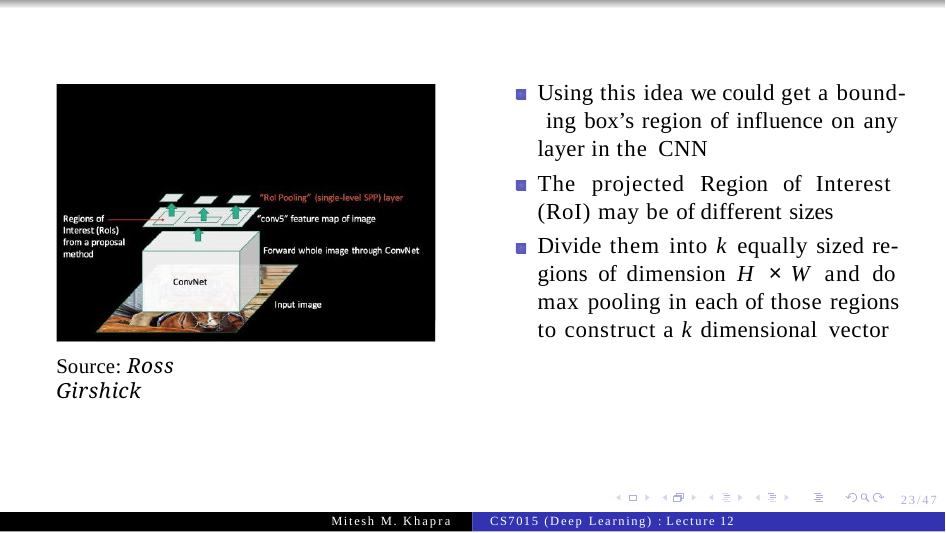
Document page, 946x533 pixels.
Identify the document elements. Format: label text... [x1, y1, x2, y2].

text_box [515, 243, 527, 254]
text_box The projected Region of Interest (RoI) may be of different sizes Divide them into k equally sized re- gions of dimension H × W and do max pooling in each of those regions to construct a k dimensional vector [535, 166, 908, 342]
text_box [515, 180, 527, 191]
text_box [515, 89, 527, 100]
text_box Source: Ross Girshick [54, 350, 259, 403]
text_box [0, 511, 946, 532]
title Using this idea we could get a bound- ing box’s region of influence on any layer in the CNN [535, 75, 908, 166]
text_box [0, 0, 945, 8]
text_box 23/47 [898, 493, 941, 508]
text_box [56, 84, 436, 342]
